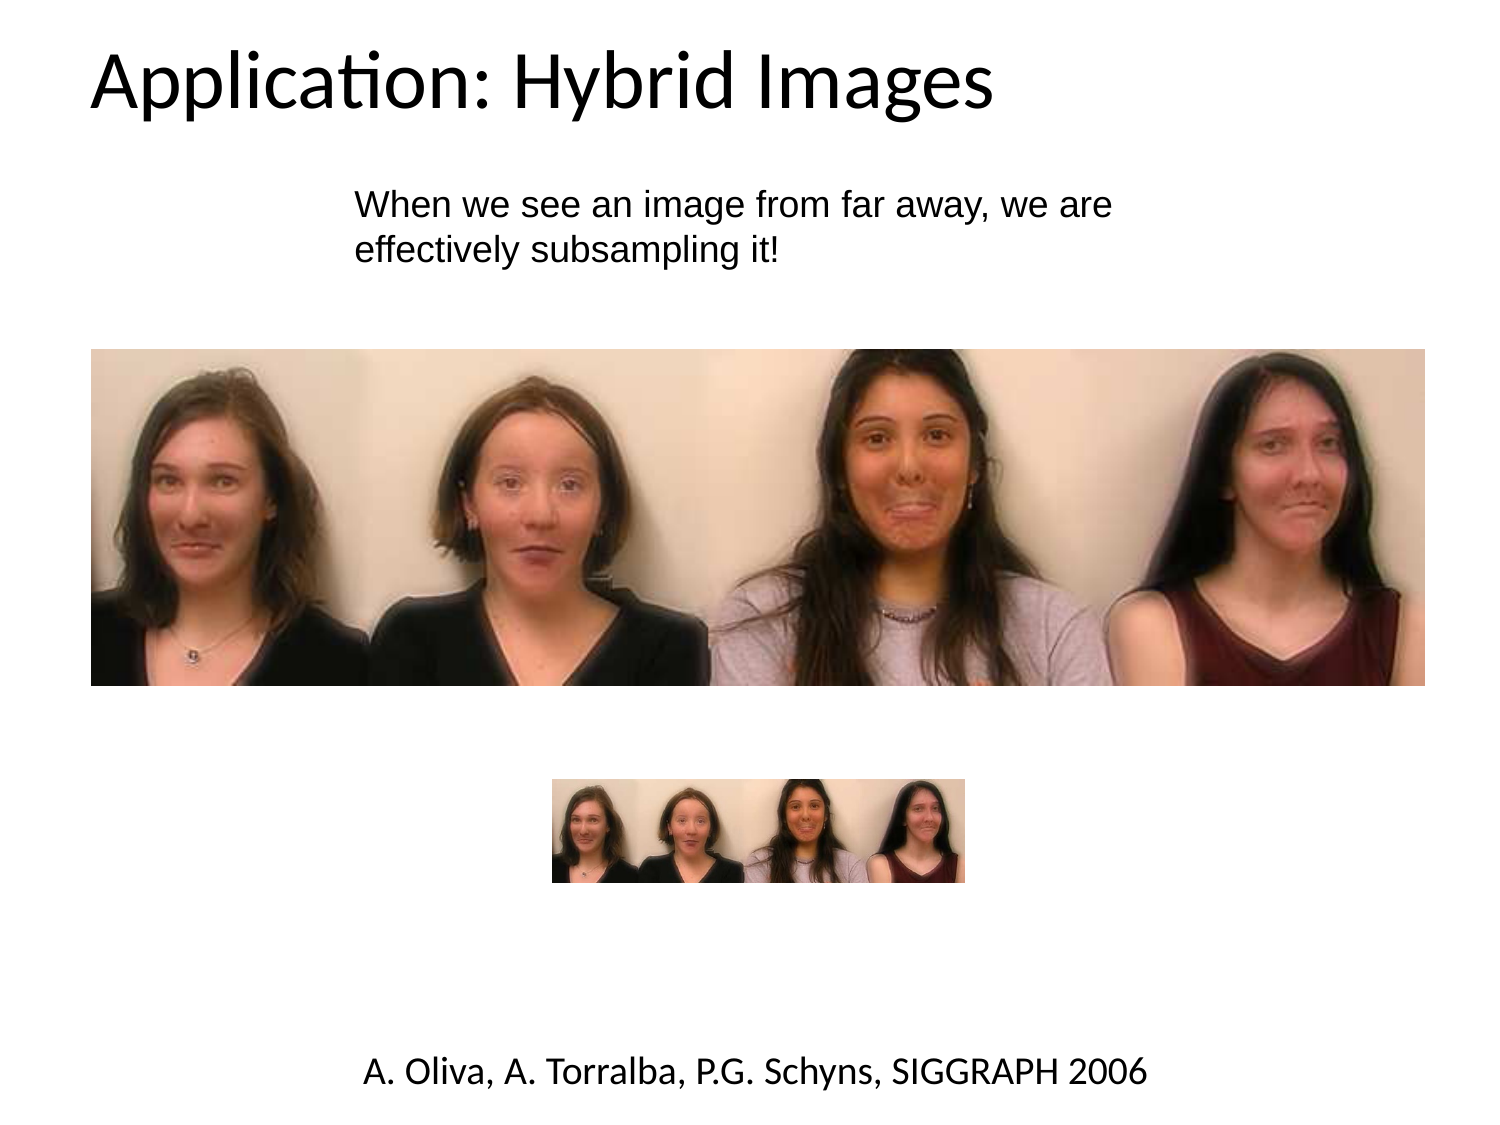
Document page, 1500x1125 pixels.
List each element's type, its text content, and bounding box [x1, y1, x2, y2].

list A. Oliva, A. Torralba, P.G. Schyns, SIGGRAPH 2006 [24, 1037, 1488, 1100]
text_box When we see an image from far away, we are effectively subsampling it! [339, 172, 1178, 278]
picture [91, 349, 1426, 686]
picture [552, 778, 965, 883]
title Application: Hybrid Images [75, 0, 1425, 150]
